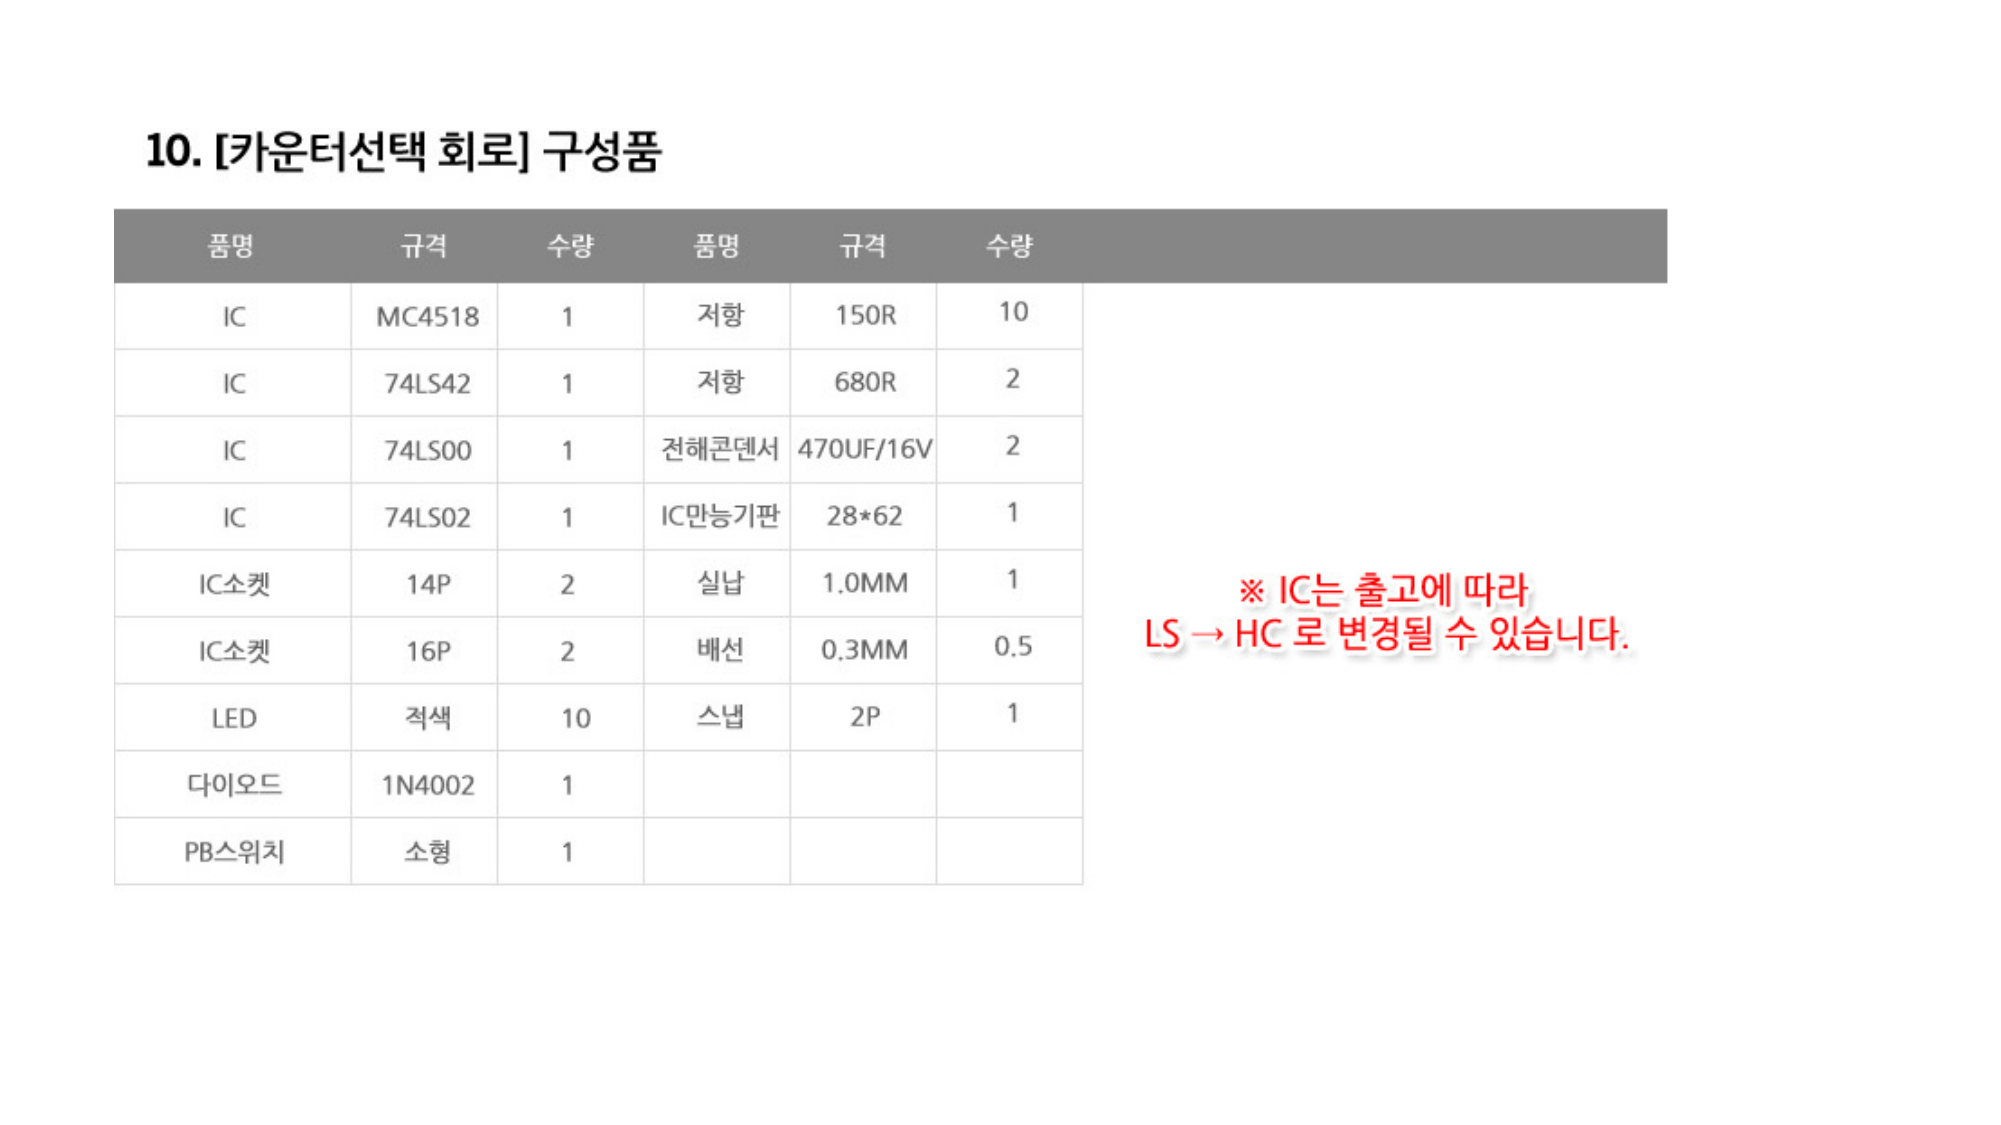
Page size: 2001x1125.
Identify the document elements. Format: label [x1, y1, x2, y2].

picture [114, 128, 1675, 893]
